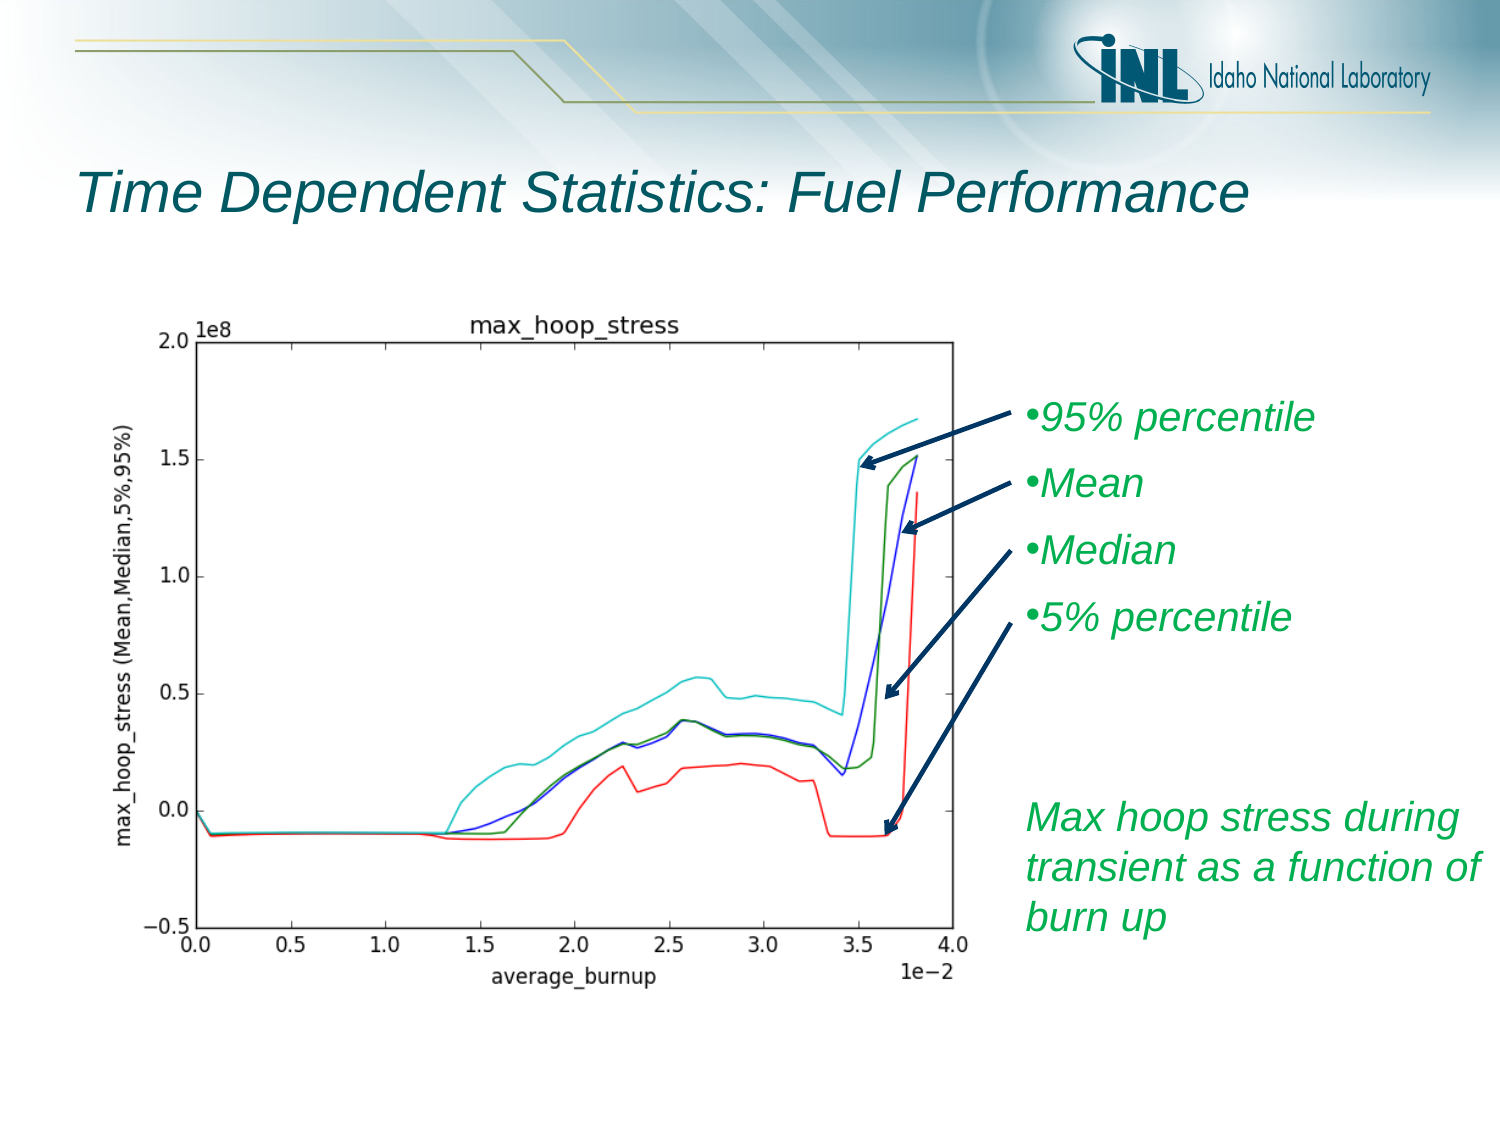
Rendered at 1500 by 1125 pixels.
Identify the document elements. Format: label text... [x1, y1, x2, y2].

picture [74, 268, 1050, 1001]
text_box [884, 550, 1012, 622]
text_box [884, 622, 1012, 836]
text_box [901, 482, 1012, 534]
title Time Dependent Statistics: Fuel Performance [74, 164, 1425, 227]
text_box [859, 411, 1012, 468]
text_box 95% percentile Mean Median 5% percentile Max hoop stress during transient as a function of burn up [1056, 381, 1500, 947]
picture [0, 0, 1500, 202]
